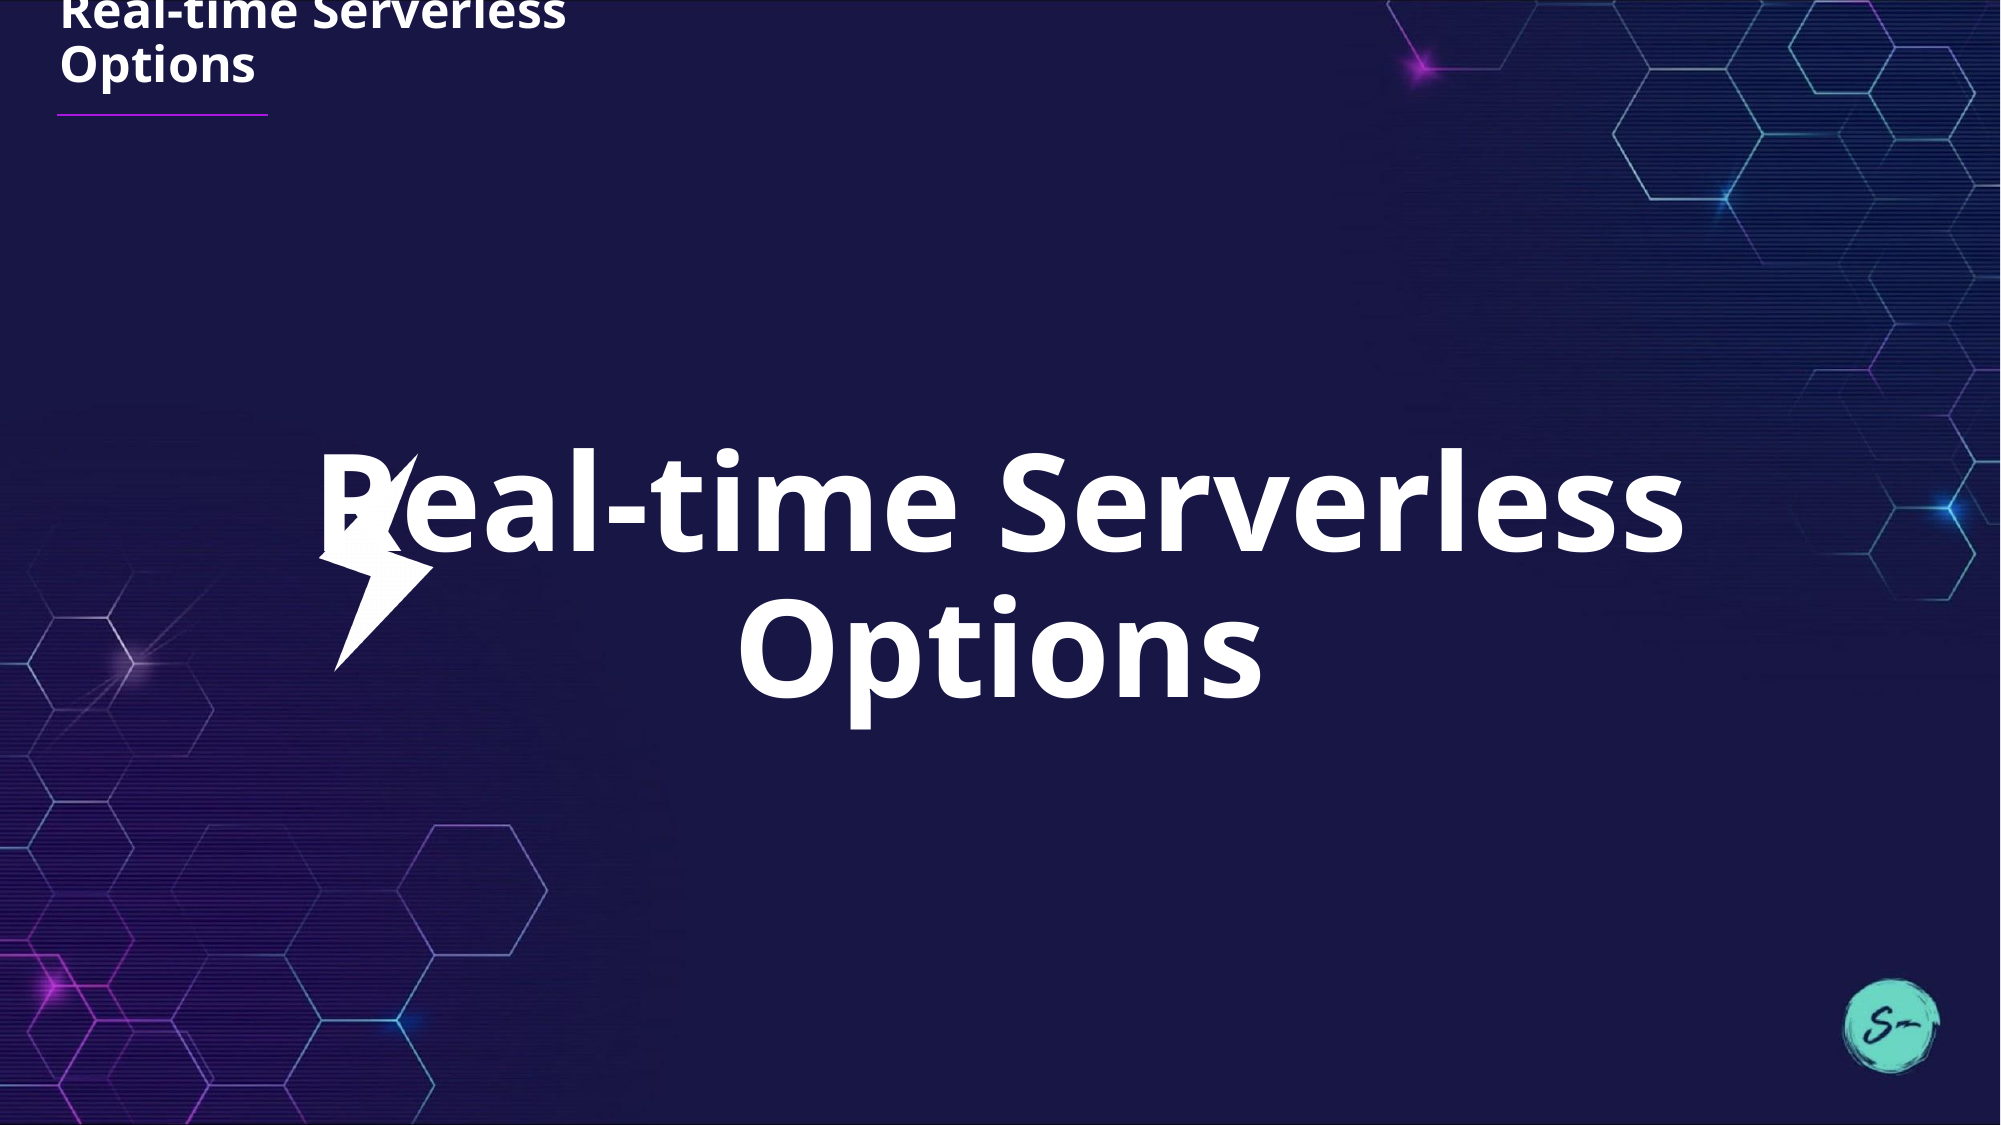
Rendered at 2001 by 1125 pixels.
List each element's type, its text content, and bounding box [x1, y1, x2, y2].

title Real-time Serverless Options [44, 19, 685, 101]
picture [0, 0, 2001, 1125]
title Real-time Serverless Options [249, 419, 1750, 735]
